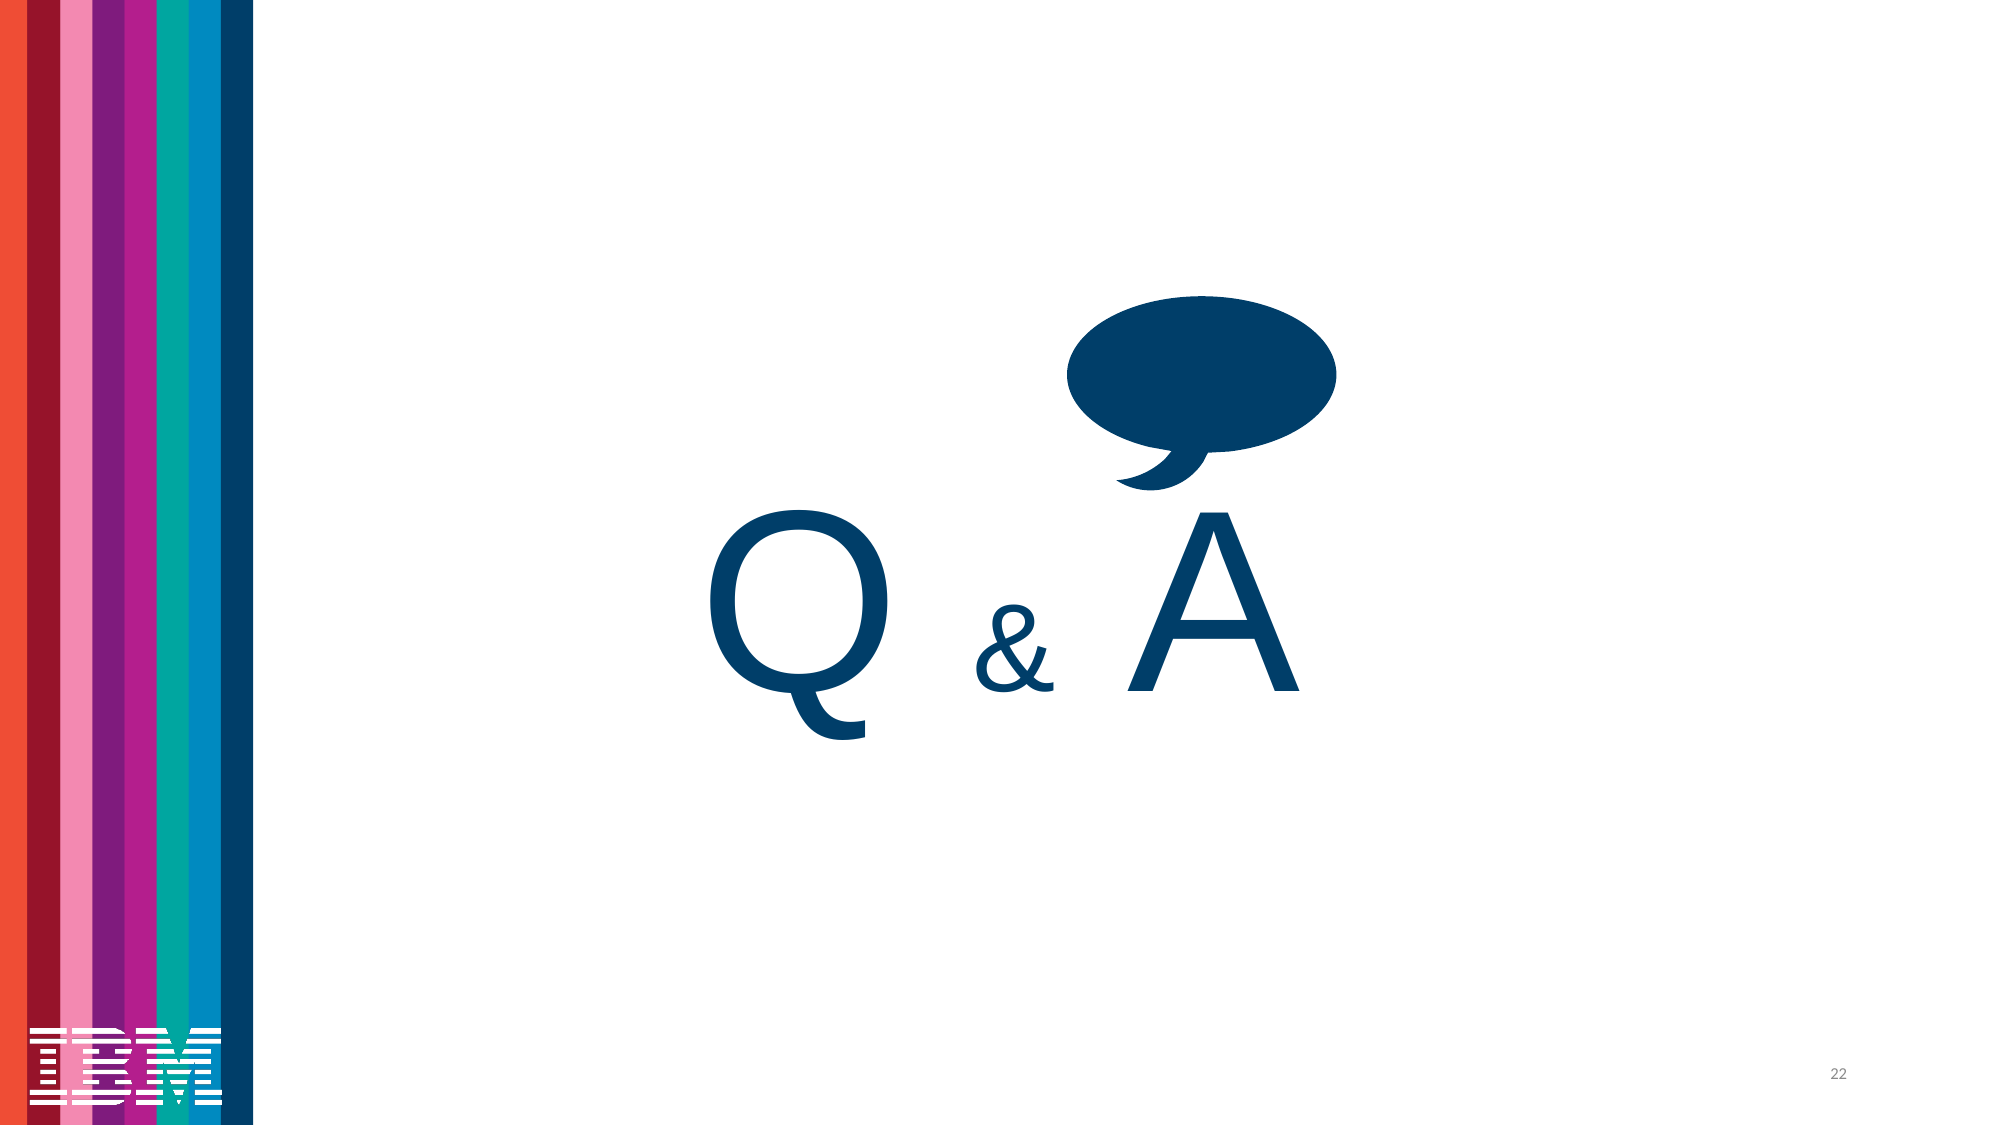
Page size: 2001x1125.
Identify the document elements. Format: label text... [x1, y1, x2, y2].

slide_number 22 [1412, 1042, 1863, 1103]
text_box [643, 273, 1357, 754]
picture [0, 0, 254, 1125]
picture [195, 1070, 210, 1074]
